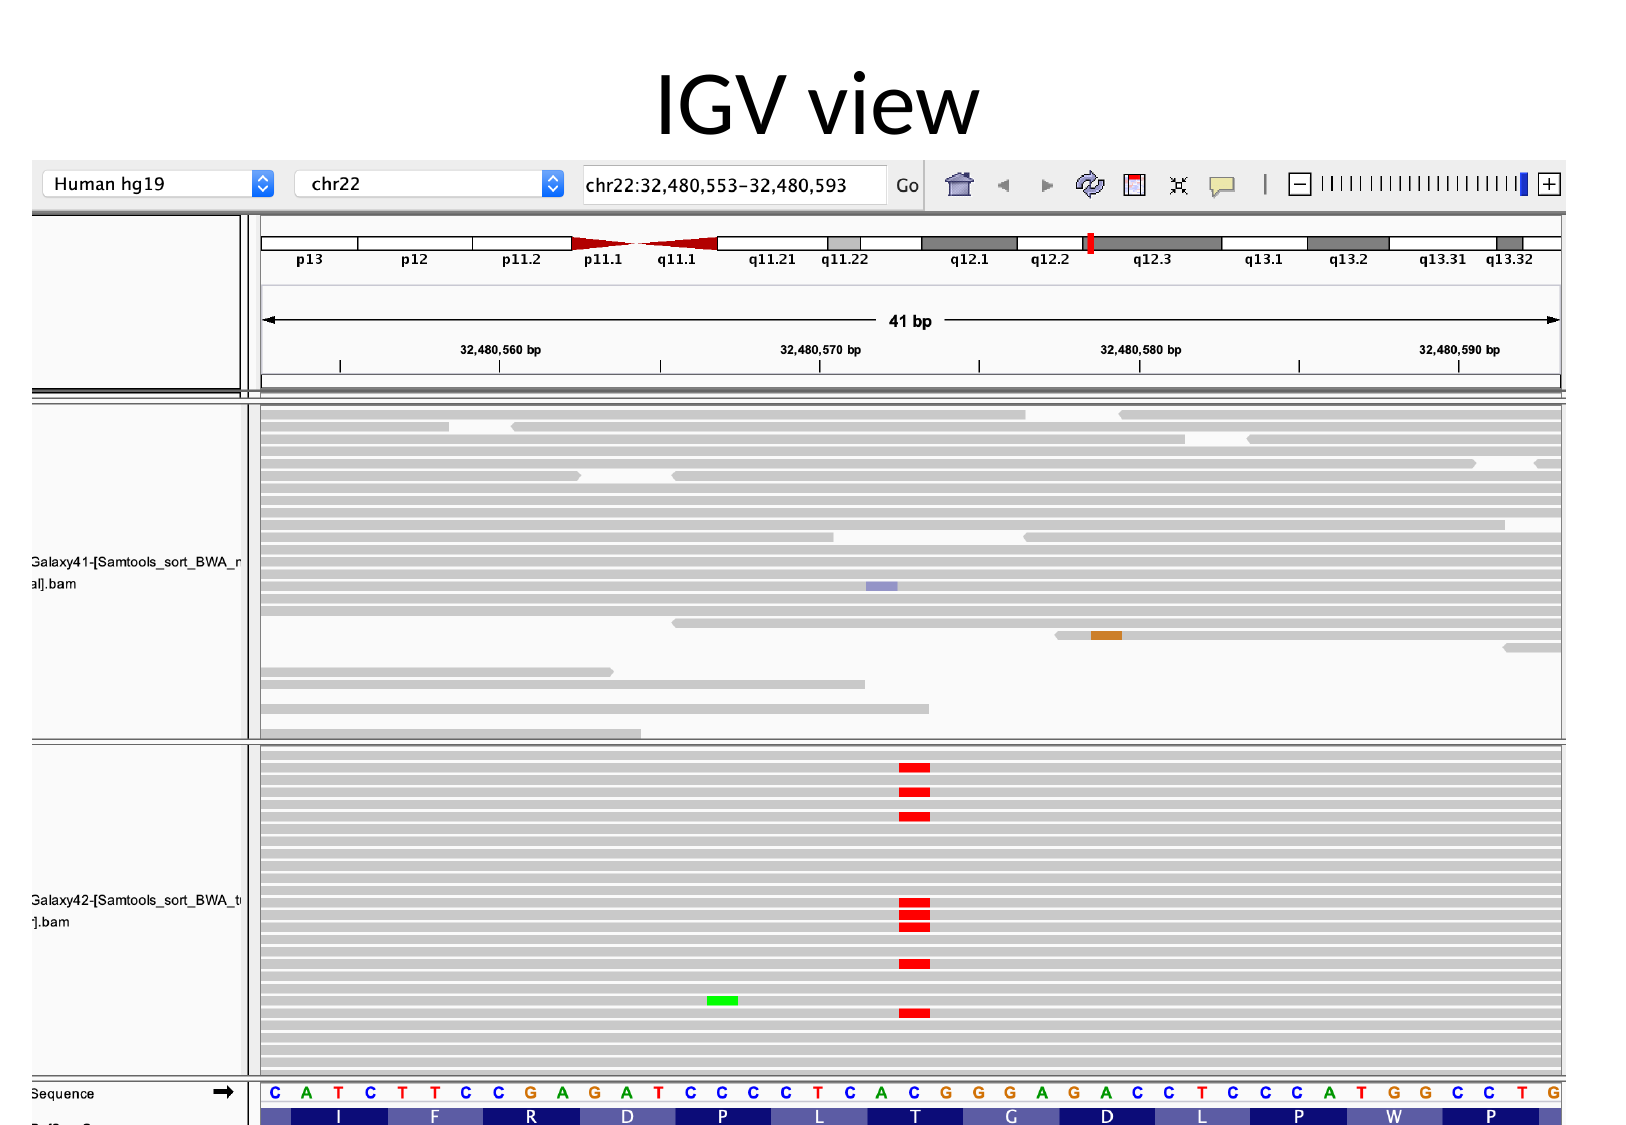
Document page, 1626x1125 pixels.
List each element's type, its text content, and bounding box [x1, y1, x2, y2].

title IGV view [127, 3, 1509, 159]
picture [32, 160, 1567, 1125]
